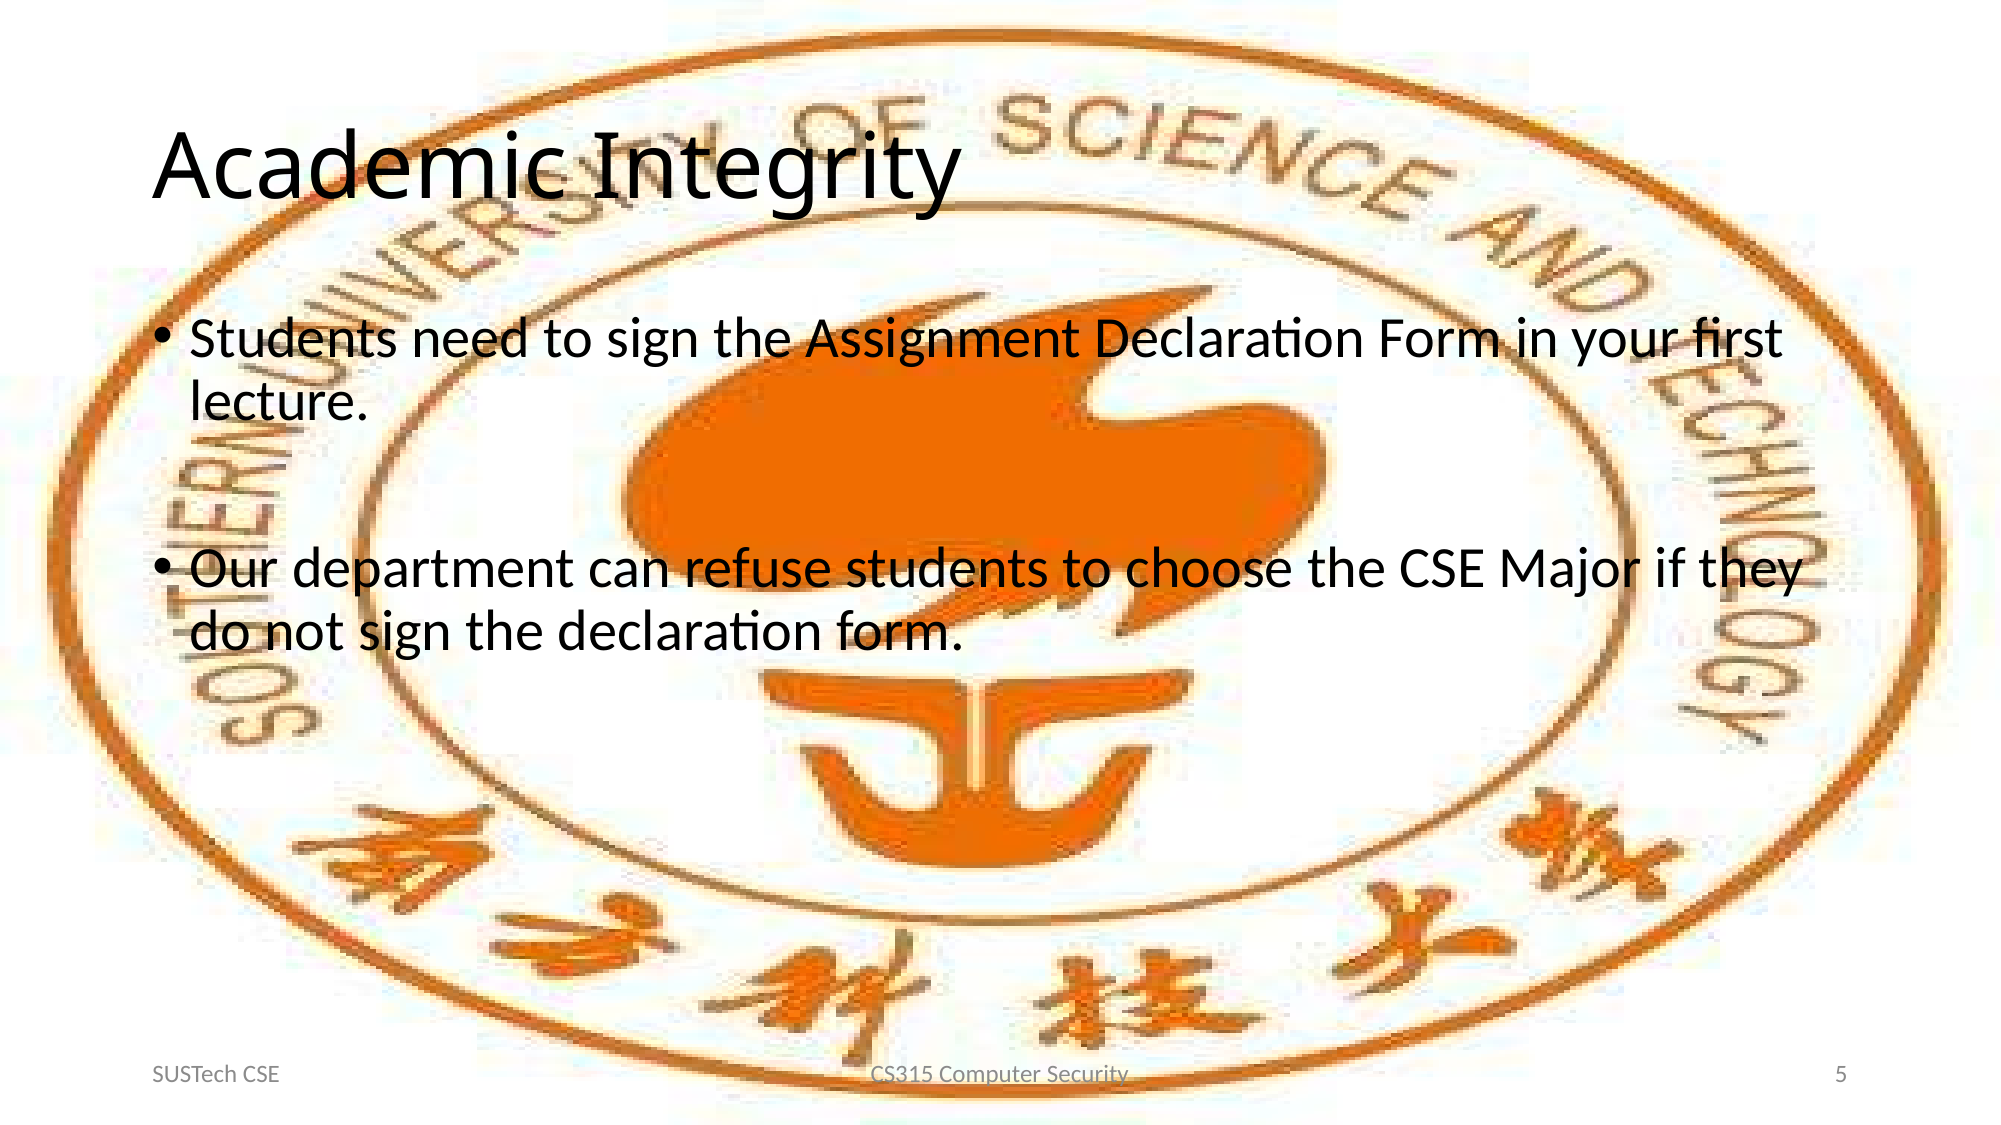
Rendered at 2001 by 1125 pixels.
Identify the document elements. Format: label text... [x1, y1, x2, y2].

picture [0, 0, 2001, 1125]
footer CS315 Computer Security [662, 1042, 1338, 1103]
title Academic Integrity [137, 59, 1863, 278]
list Students need to sign the Assignment Declaration Form in your first lecture. Our department can refuse students to choose the CSE Major if they do not sign the declaration form. [137, 299, 1863, 1014]
slide_number 5 [1412, 1042, 1863, 1103]
slide_number SUSTech CSE [137, 1042, 588, 1103]
